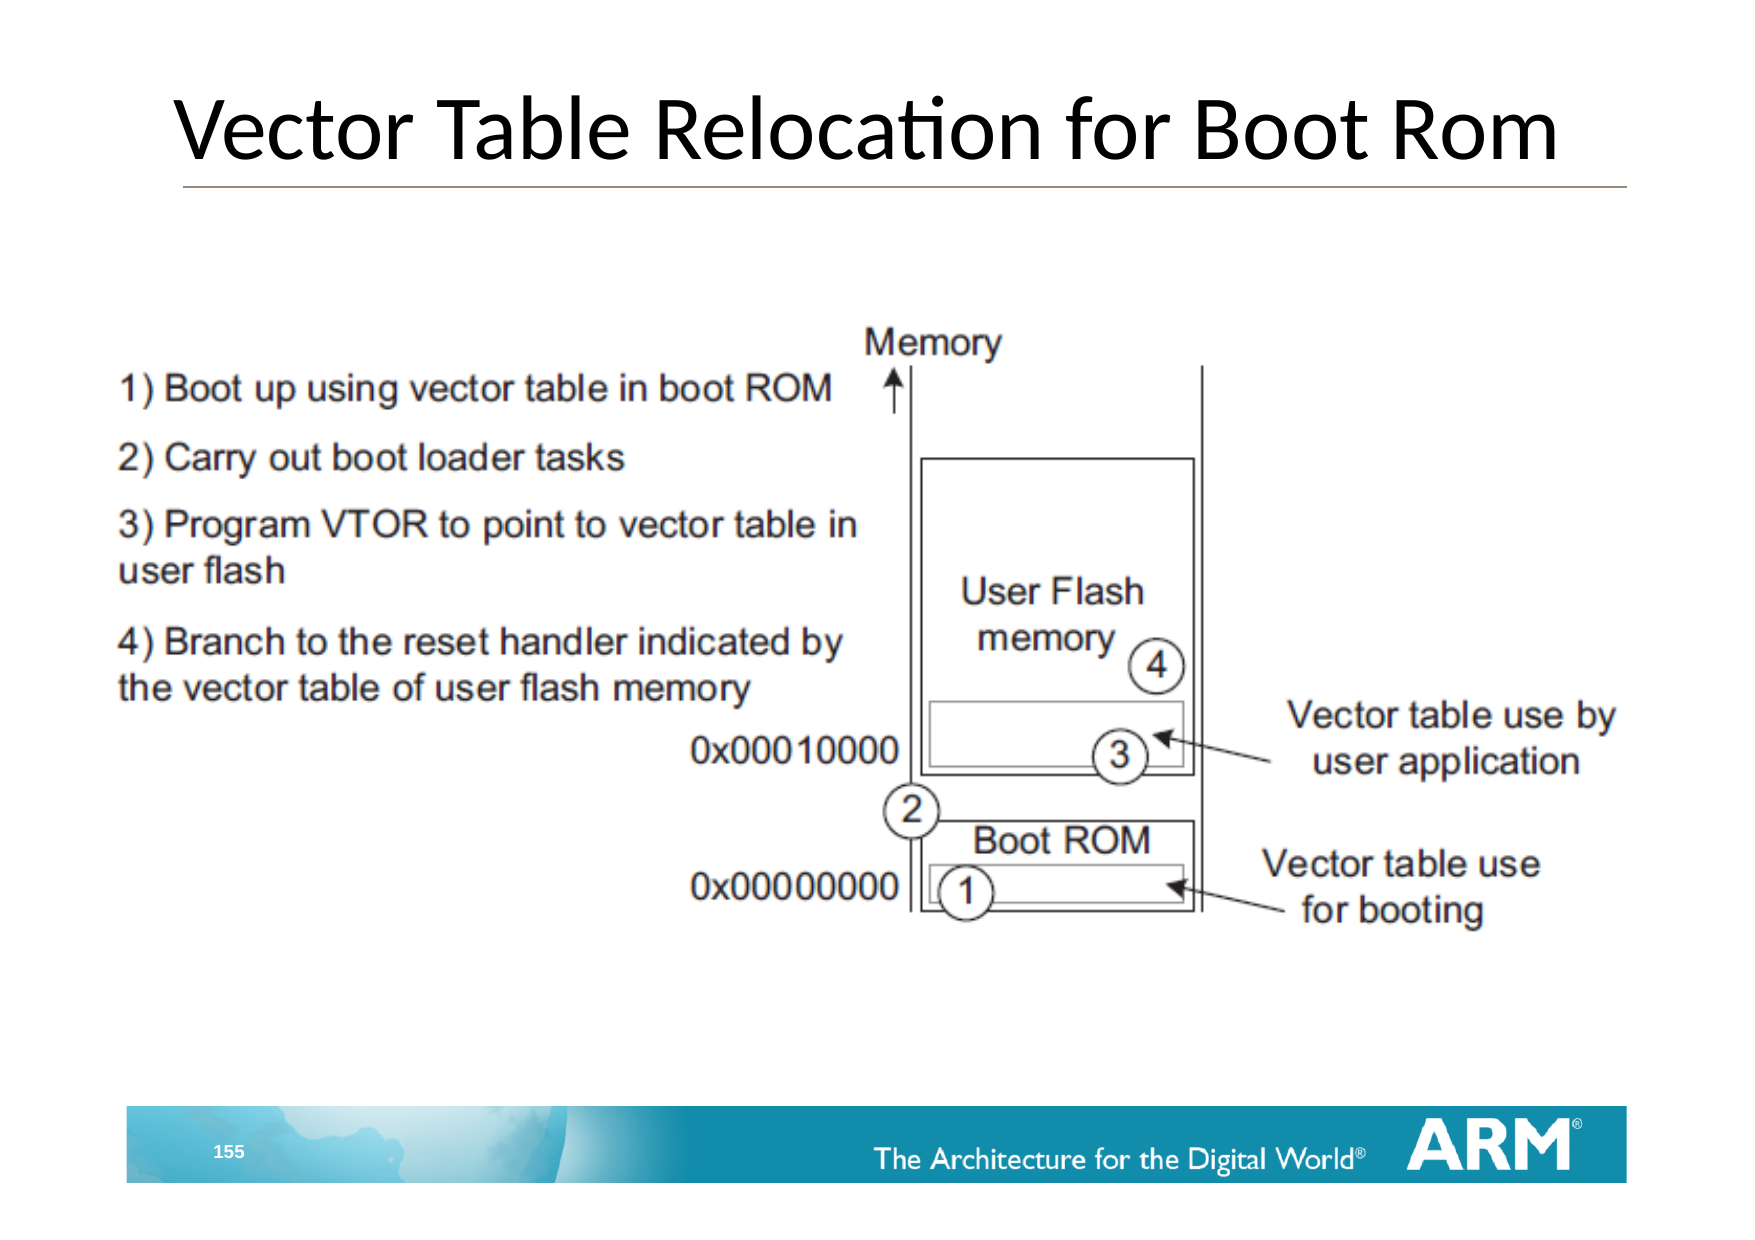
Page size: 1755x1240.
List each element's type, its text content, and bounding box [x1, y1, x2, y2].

picture [64, 299, 1690, 940]
picture [126, 1106, 1627, 1183]
title Vector Table Relocation for Boot Rom [173, 80, 1581, 172]
slide_number 155 [198, 1139, 287, 1187]
